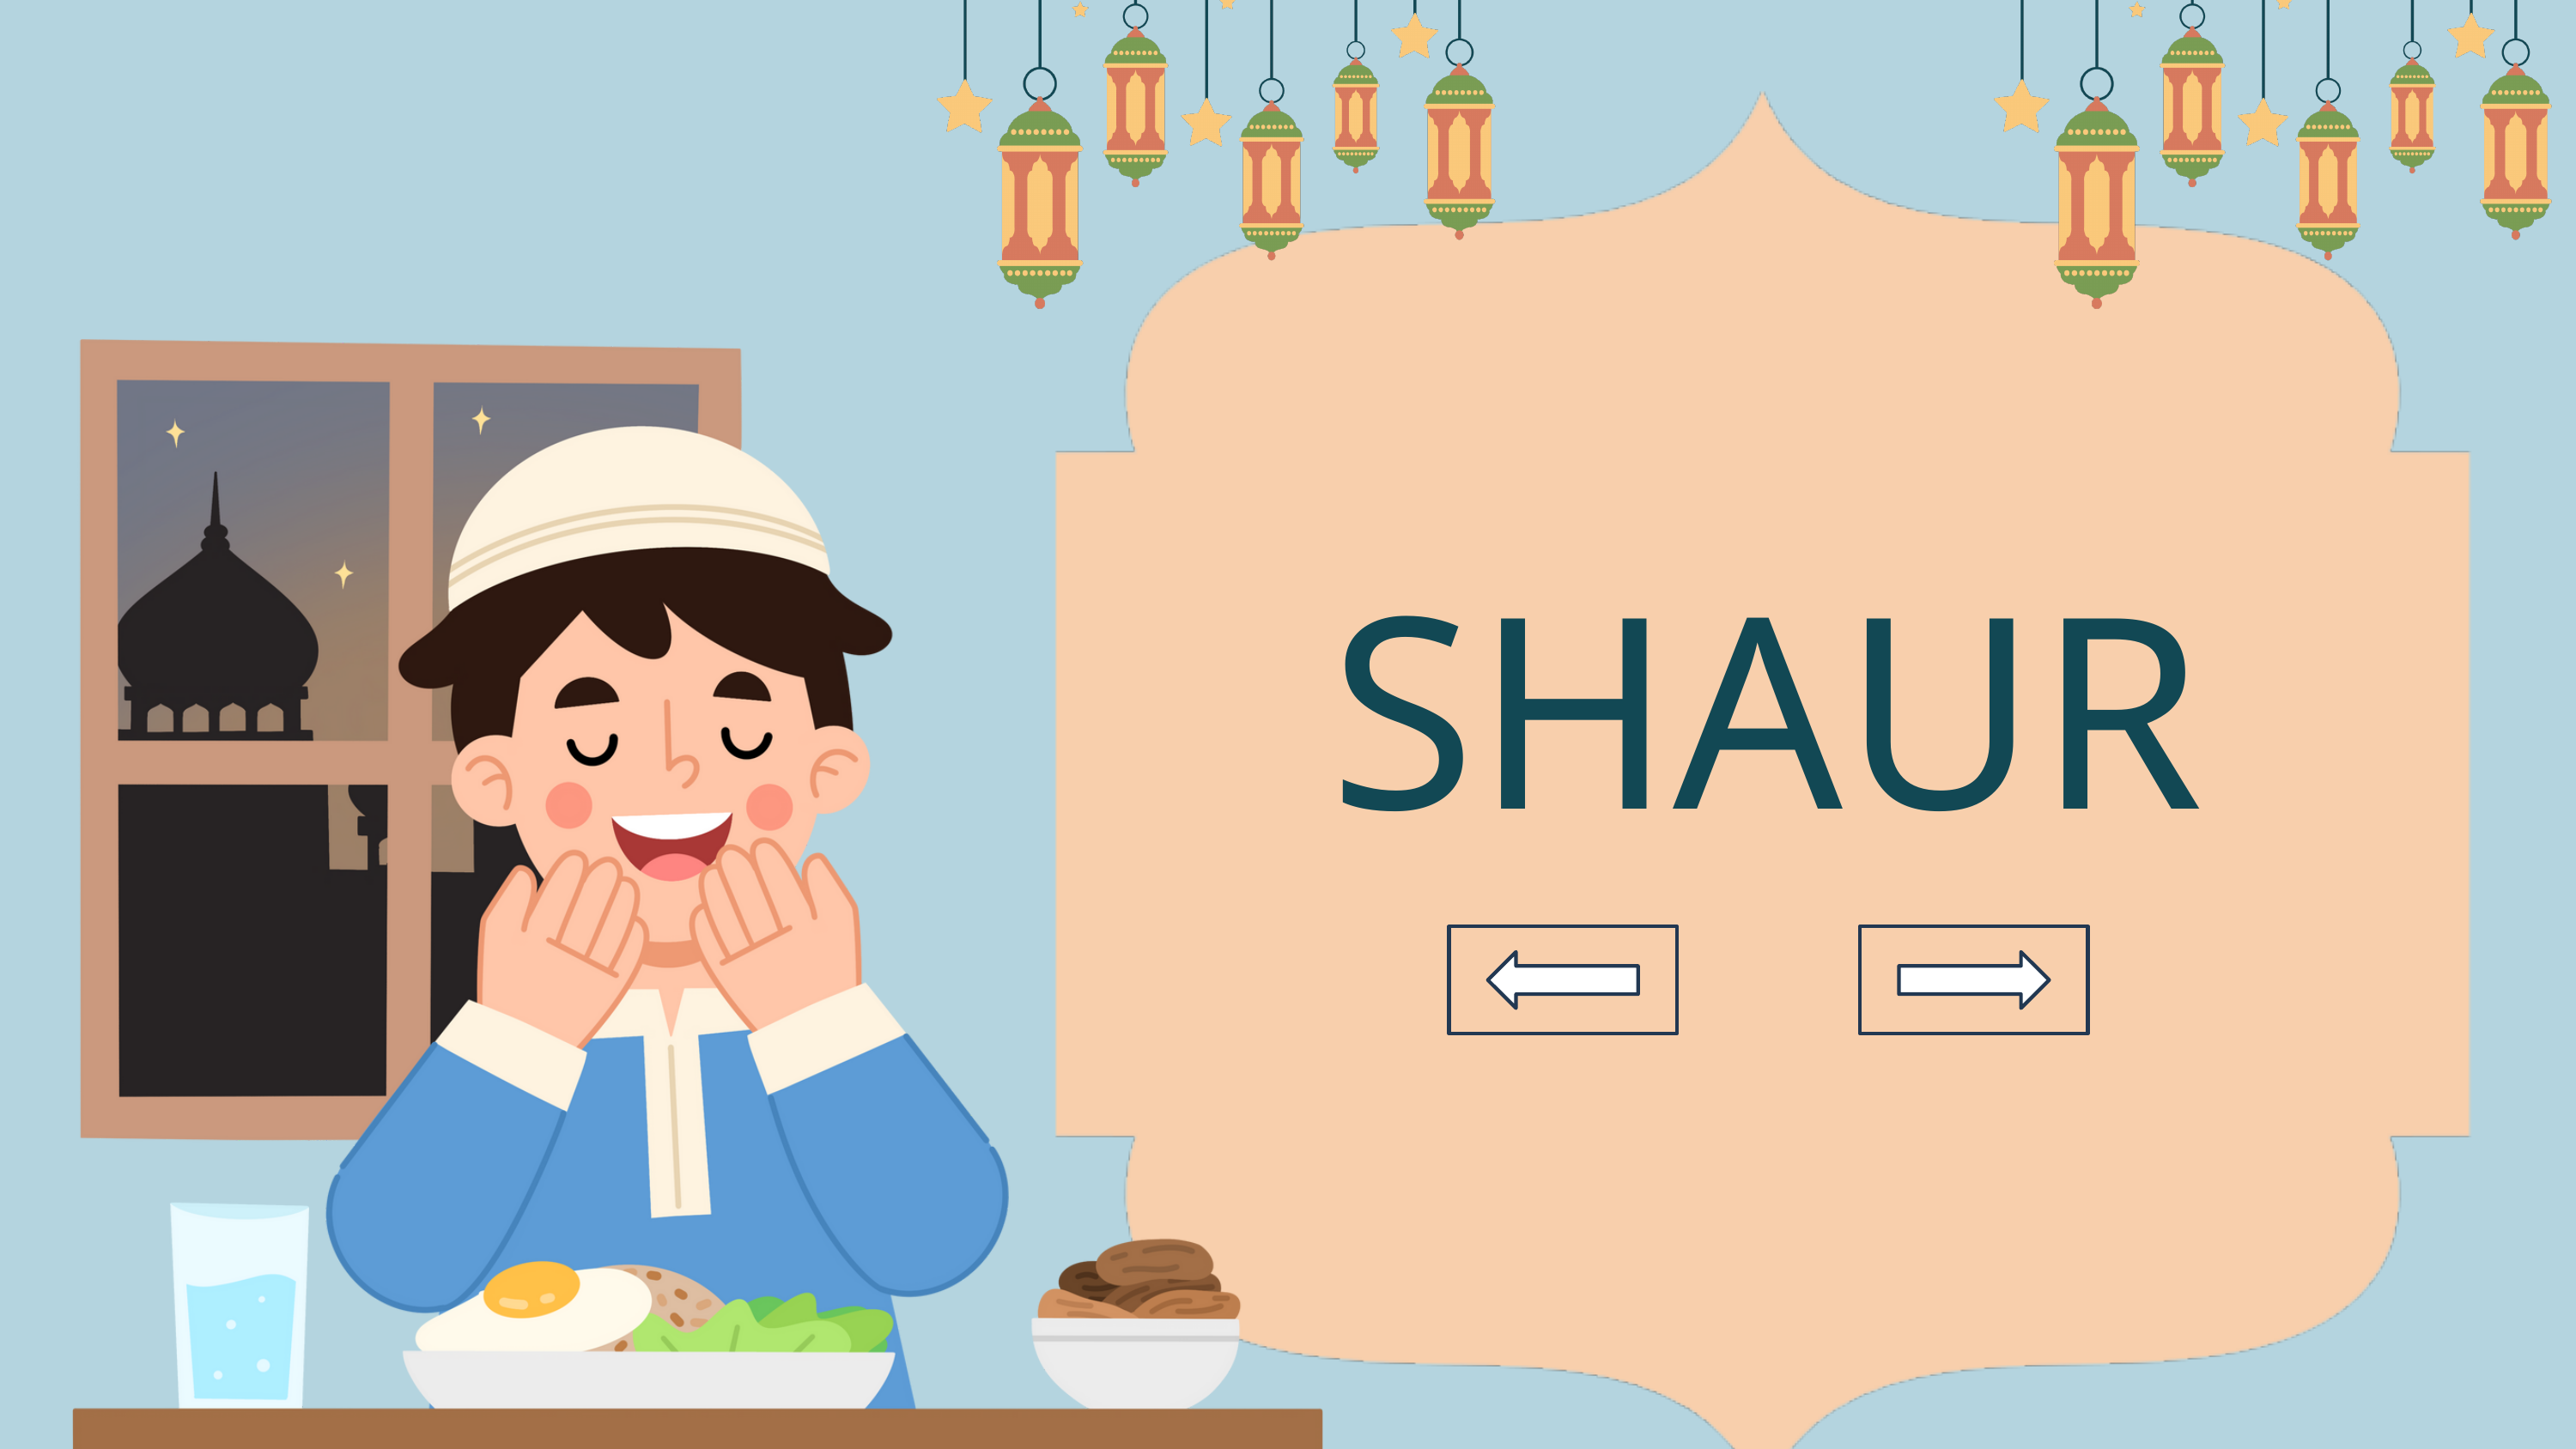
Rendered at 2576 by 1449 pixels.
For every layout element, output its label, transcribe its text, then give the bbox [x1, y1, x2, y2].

text_box [891, 0, 1578, 309]
text_box [1447, 925, 1679, 1035]
text_box [72, 339, 1323, 1449]
text_box [1054, 91, 2472, 1449]
text_box [1858, 925, 2090, 1035]
text_box [1948, 0, 2576, 309]
text_box [1485, 949, 1640, 1010]
text_box SHAUR [1235, 489, 2300, 864]
text_box [1897, 949, 2051, 1010]
